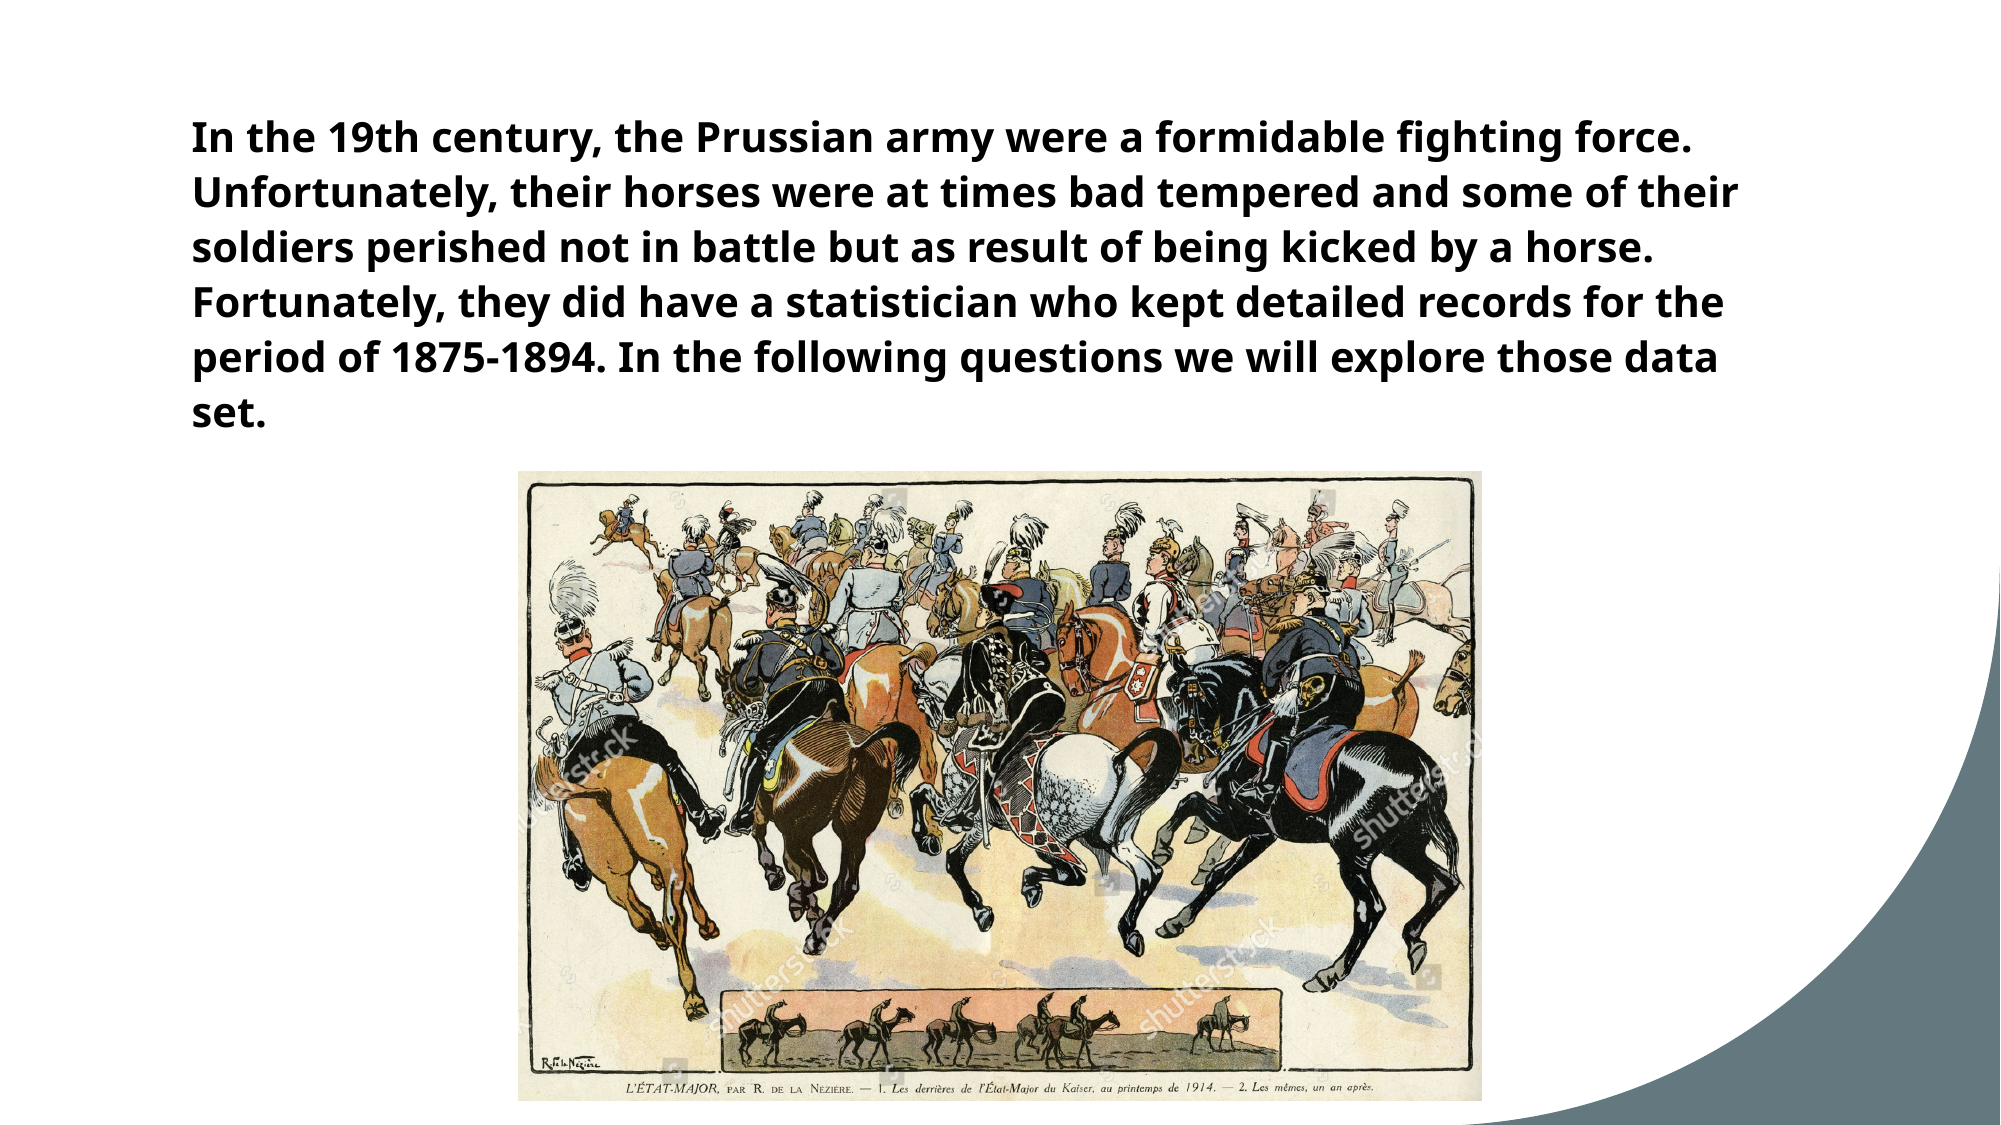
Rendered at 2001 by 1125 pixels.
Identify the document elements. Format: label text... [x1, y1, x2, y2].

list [518, 471, 1482, 1101]
title In the 19th century, the Prussian army were a formidable fighting force. Unfortunately, their horses were at times bad tempered and some of their soldiers perished not in battle but as result of being kicked by a horse. Fortunately, they did have a statistician who kept detailed records for the period of 1875-1894. In the following questions we will explore those data set. [176, 118, 1809, 444]
